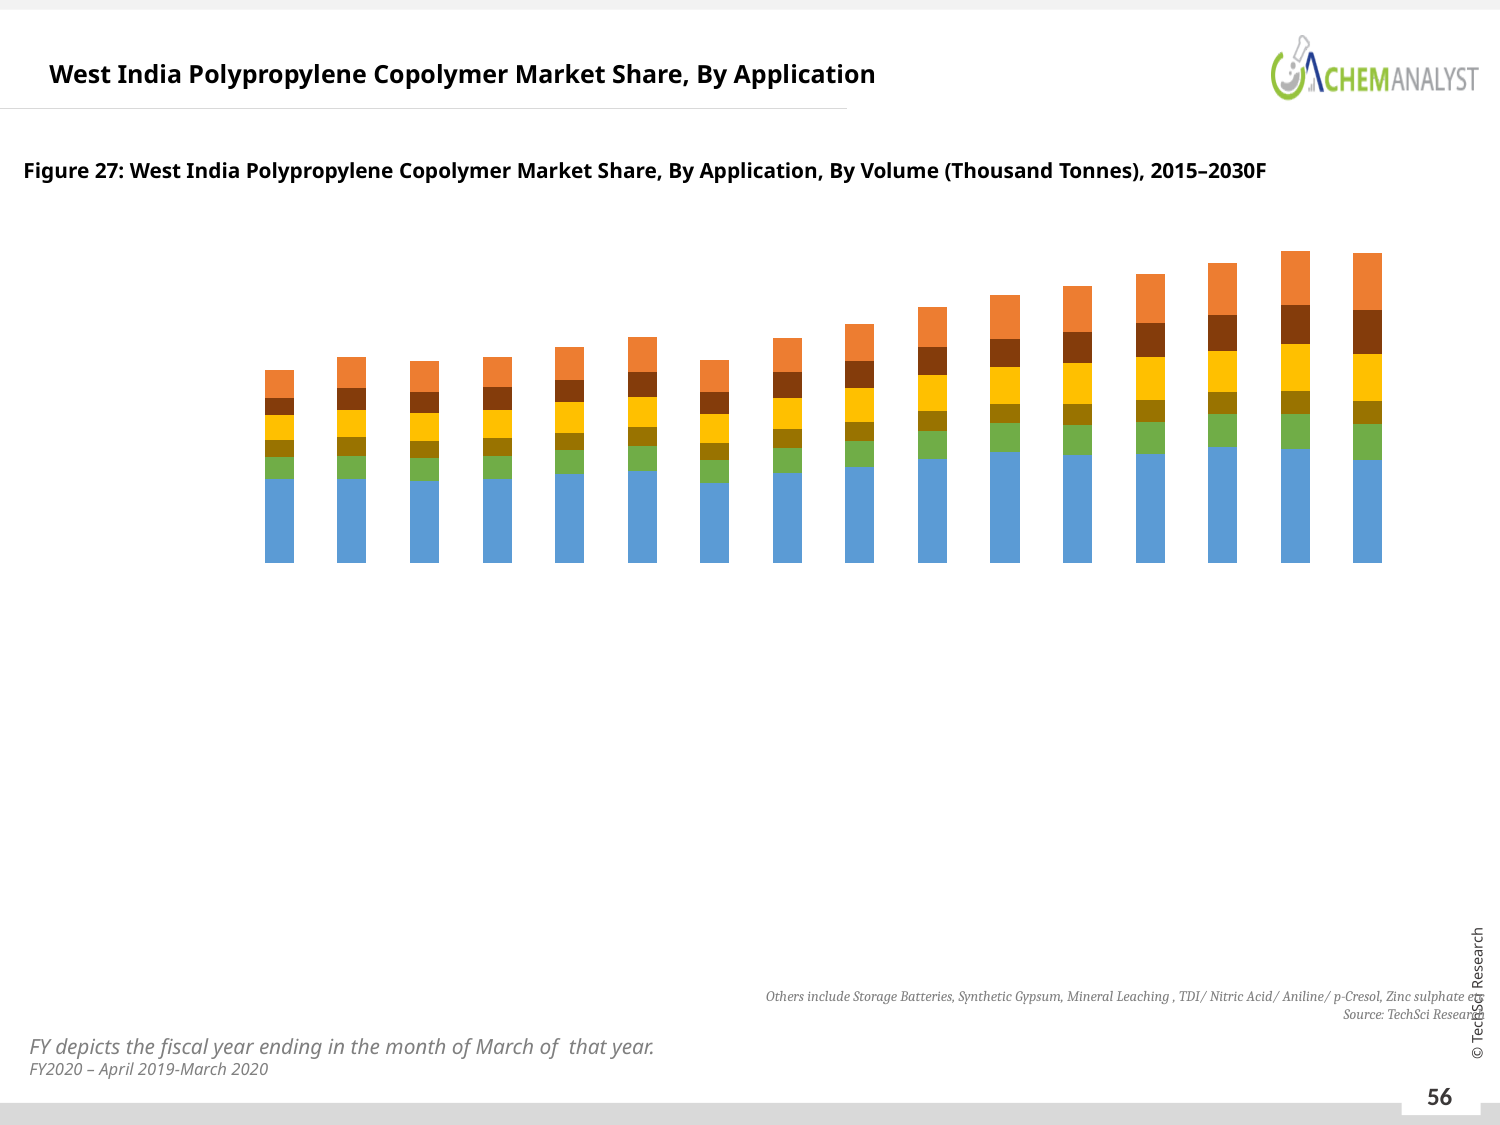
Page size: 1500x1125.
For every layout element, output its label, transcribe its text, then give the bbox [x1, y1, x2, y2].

chart [0, 225, 1476, 941]
text_box FY depicts the fiscal year ending in the month of March of that year. FY2020 – April 2019-March 2020 [14, 1026, 876, 1112]
text_box Others include Storage Batteries, Synthetic Gypsum, Mineral Leaching , TDI/ Nitric Acid/ Aniline/ p-Cresol, Zinc sulphate etc Source: TechSci Research [30, 979, 1500, 1030]
text_box West India Polypropylene Copolymer Market Share, By Application [34, 45, 1250, 96]
picture [1271, 35, 1485, 116]
text_box Figure 27: West India Polypropylene Copolymer Market Share, By Application, By Volume (Thousand Tonnes), 2015–2030F [8, 138, 1454, 191]
